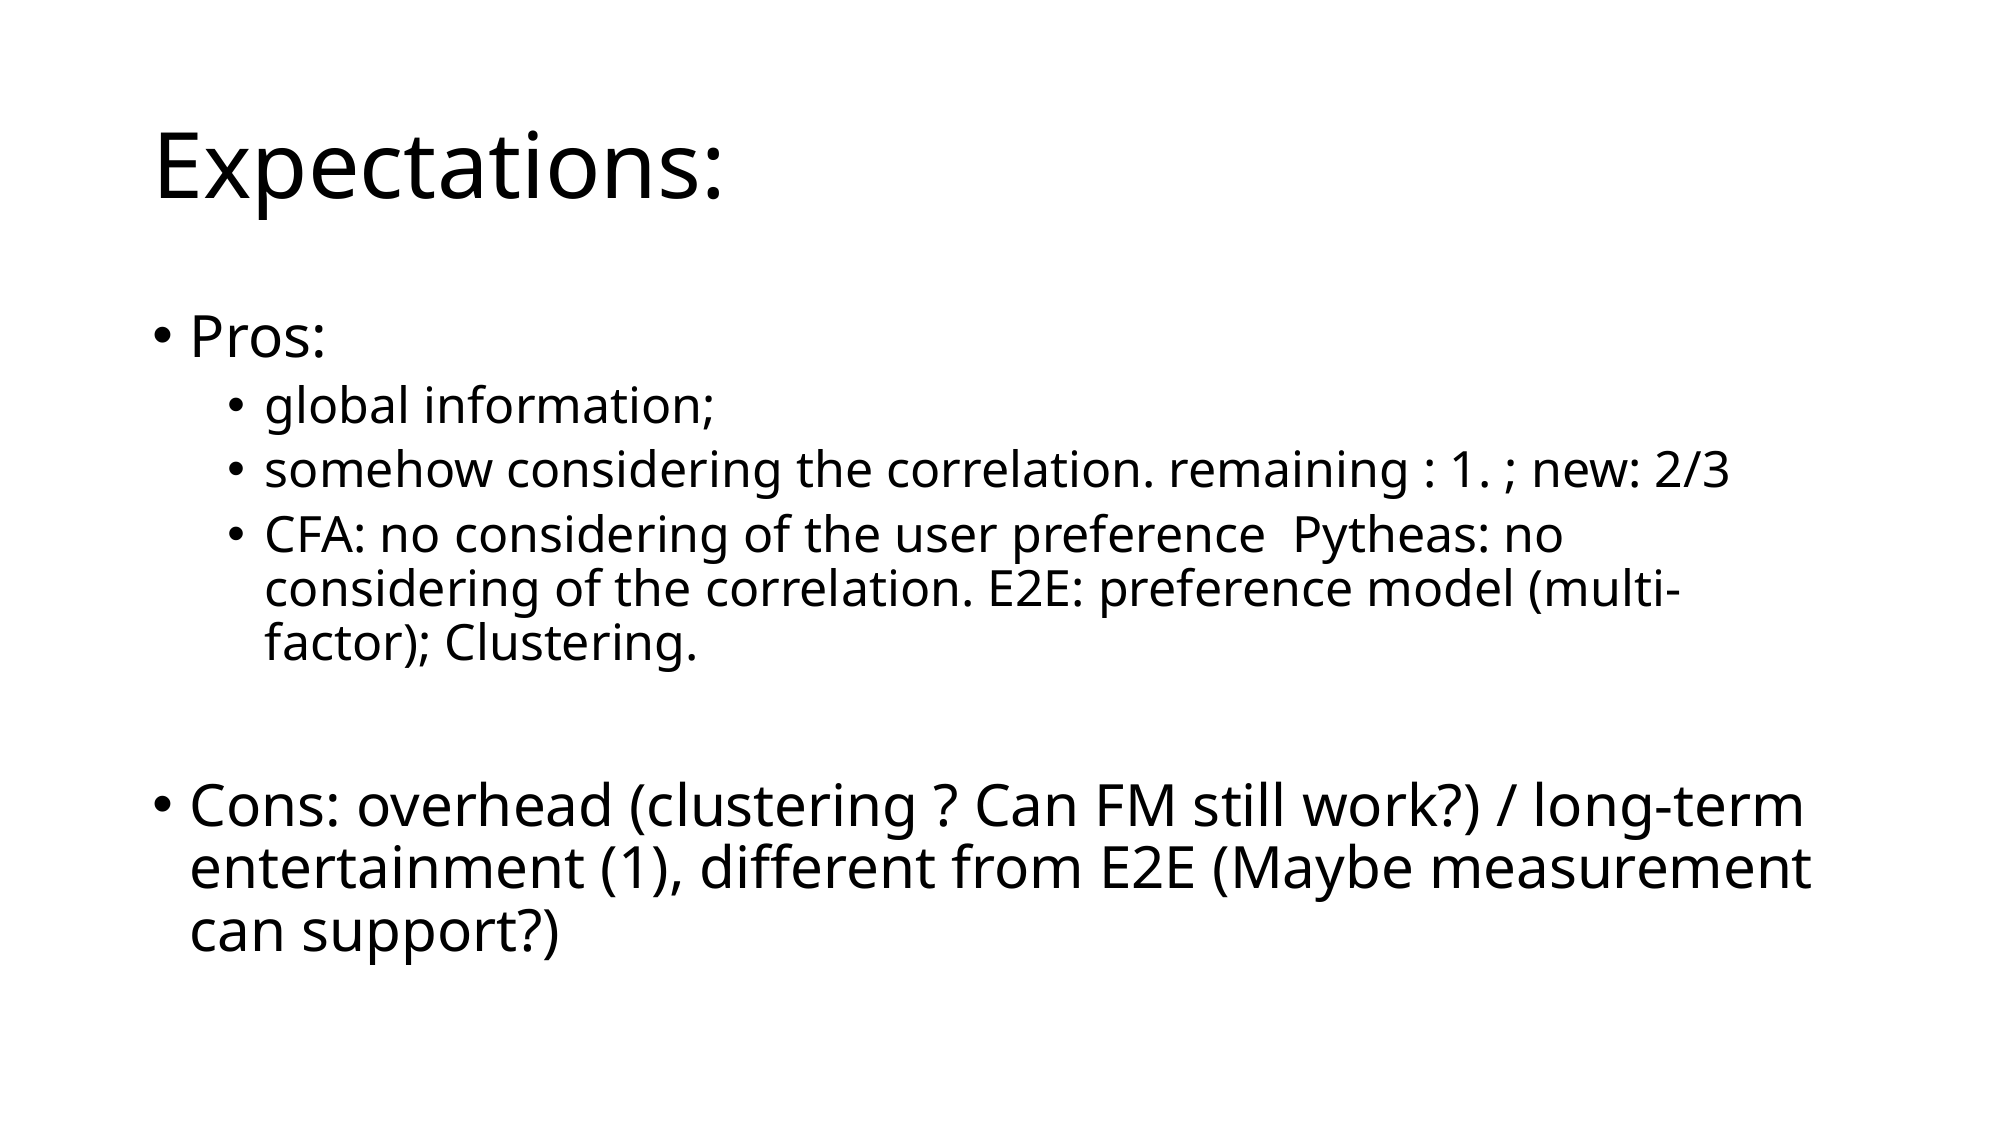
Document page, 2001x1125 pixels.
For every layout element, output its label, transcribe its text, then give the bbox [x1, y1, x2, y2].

title Expectations: [137, 59, 1863, 278]
list Pros: global information; somehow considering the correlation. remaining : 1. ; new: 2/3 CFA: no considering of the user preference Pytheas: no considering of the correlation. E2E: preference model (multi-factor); Clustering. Cons: overhead (clustering ? Can FM still work?) / long-term entertainment (1), different from E2E (Maybe measurement can support?) [137, 299, 1863, 1014]
